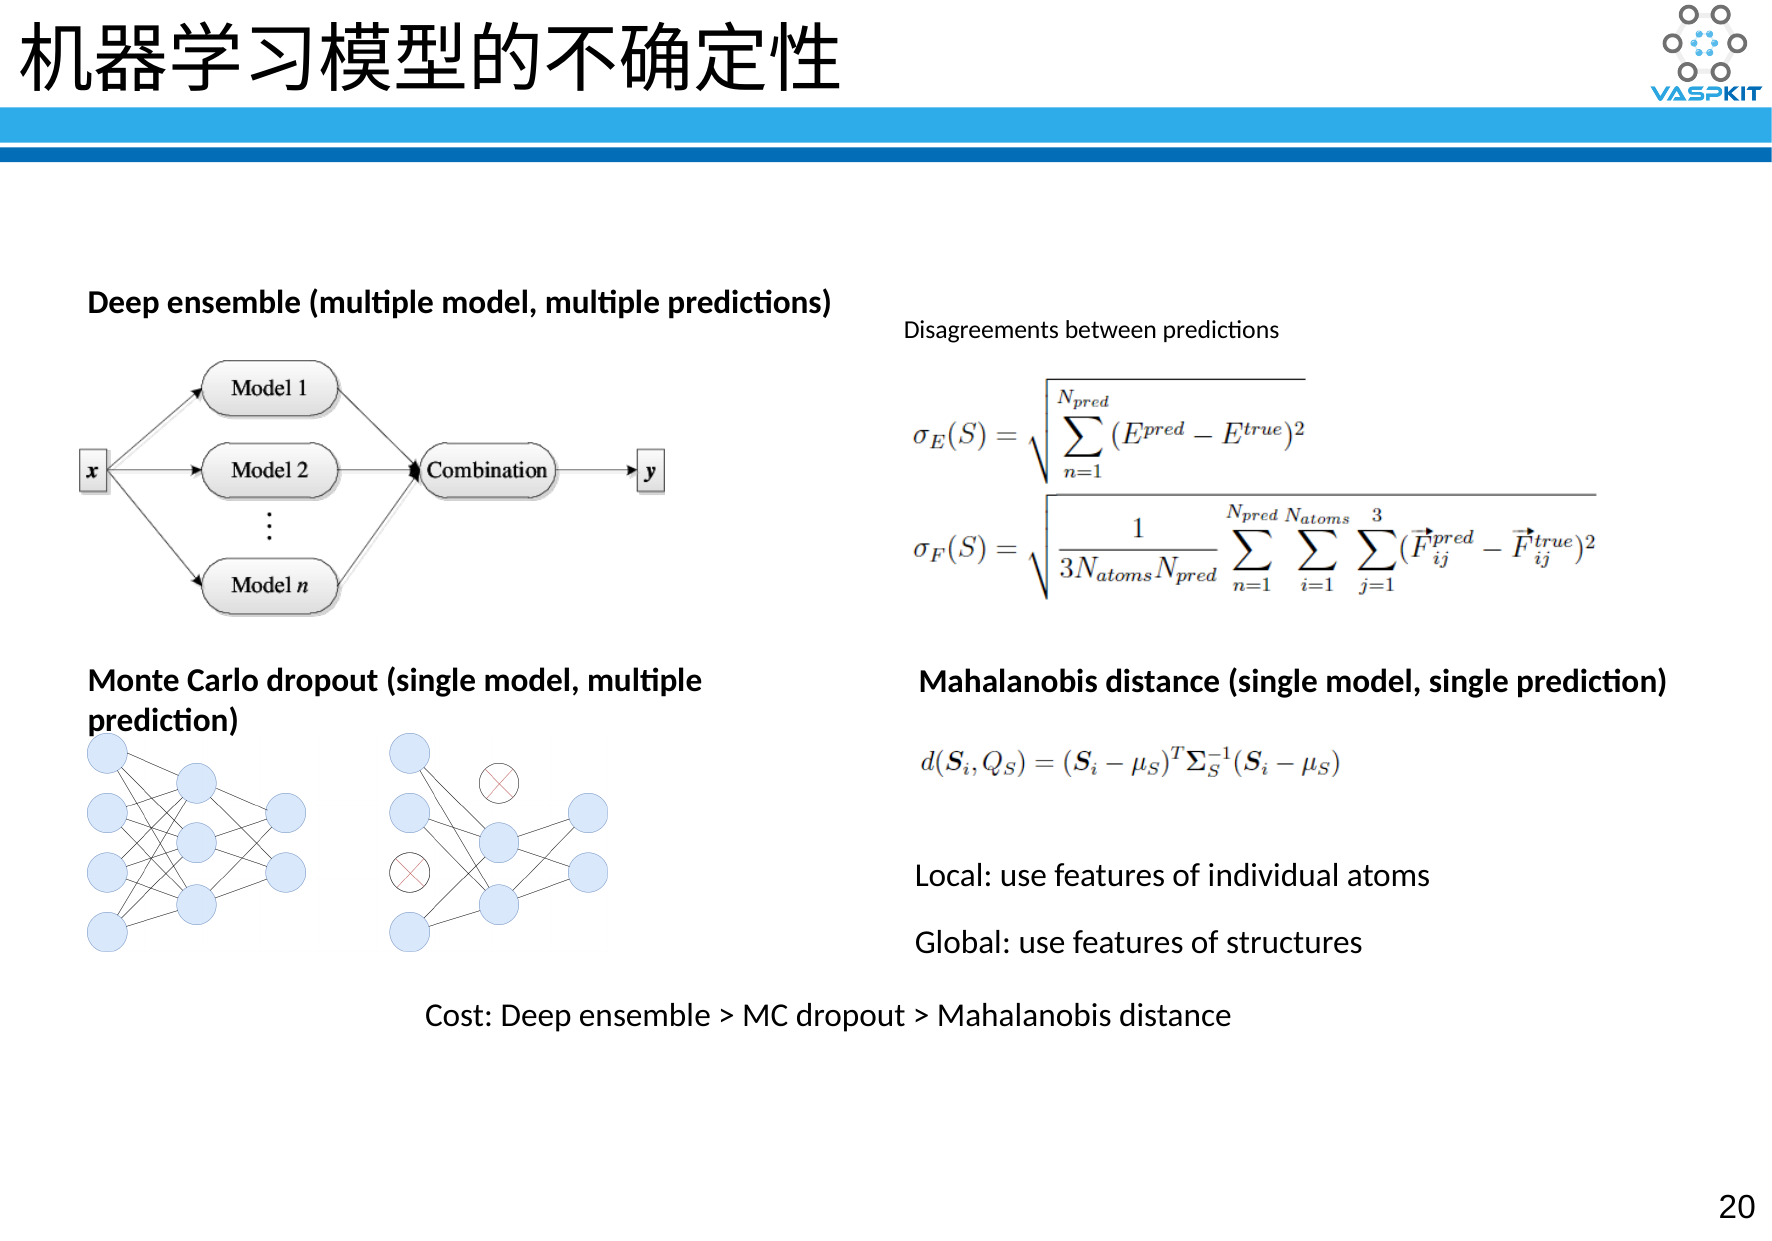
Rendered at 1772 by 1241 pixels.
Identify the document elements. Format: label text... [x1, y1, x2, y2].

slide_number 19 [1372, 1172, 1771, 1239]
text_box Deep ensemble (multiple model, multiple predictions) [87, 279, 841, 320]
picture [914, 742, 1344, 786]
text_box Monte Carlo dropout (single model, multiple prediction) [87, 658, 862, 739]
picture [78, 359, 665, 617]
picture [87, 733, 608, 952]
picture [903, 363, 1616, 613]
text_box Cost: Deep ensemble > MC dropout > Mahalanobis distance [425, 993, 1236, 1033]
text_box 机器学习模型的不确定性 [3, 3, 1772, 108]
text_box Local: use features of individual atoms Global: use features of structures [914, 832, 1480, 961]
text_box Disagreements between predictions [903, 313, 1386, 345]
text_box Mahalanobis distance (single model, single prediction) [903, 651, 1733, 707]
